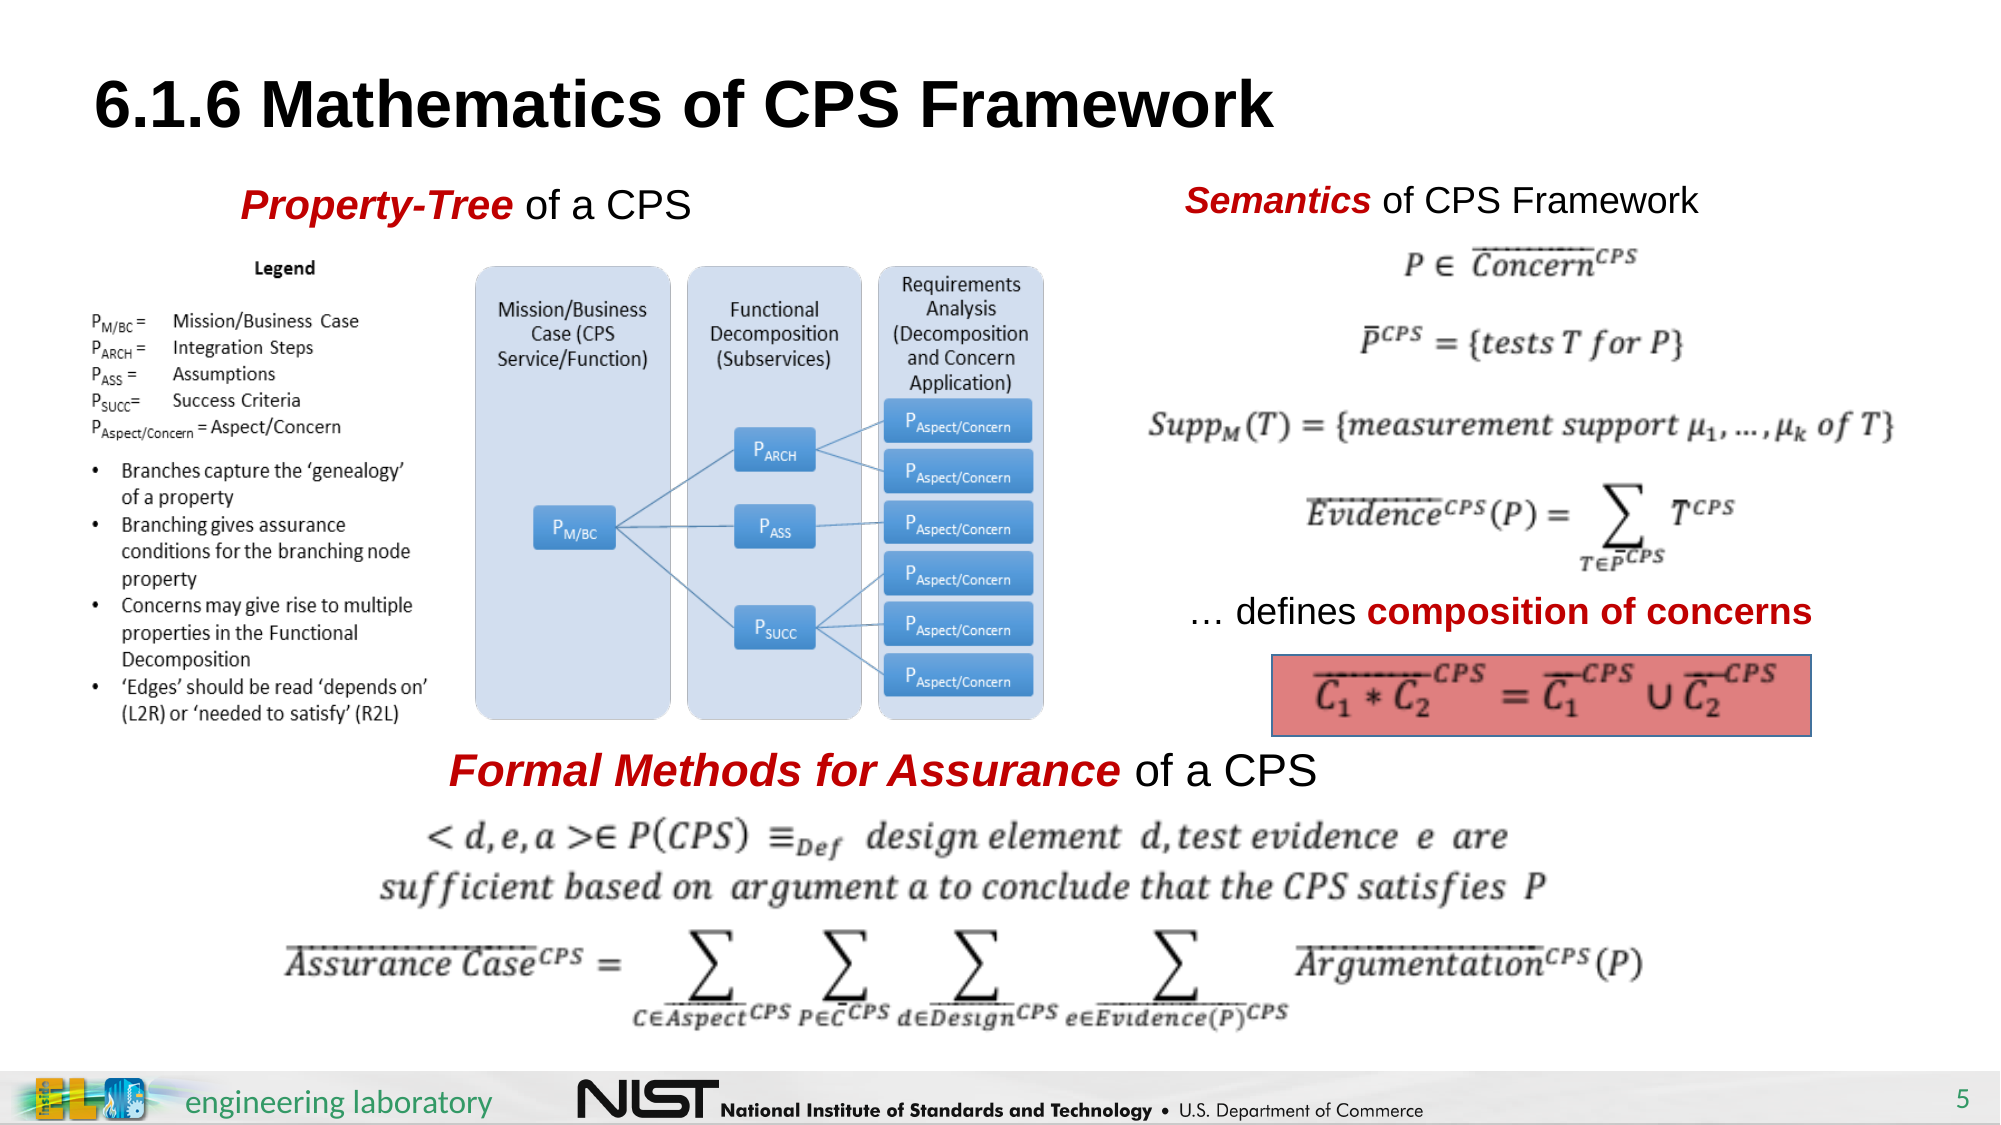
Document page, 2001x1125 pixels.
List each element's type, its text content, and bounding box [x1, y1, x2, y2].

title 6.1.6 Mathematics of CPS Framework [79, 47, 1805, 164]
picture [79, 247, 745, 741]
picture [11, 1075, 237, 1121]
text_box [745, 174, 2000, 814]
slide_number 5 [1876, 1077, 1971, 1116]
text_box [241, 739, 1692, 1113]
list Property-Tree of a CPS [225, 176, 724, 247]
picture [572, 1113, 1428, 1123]
